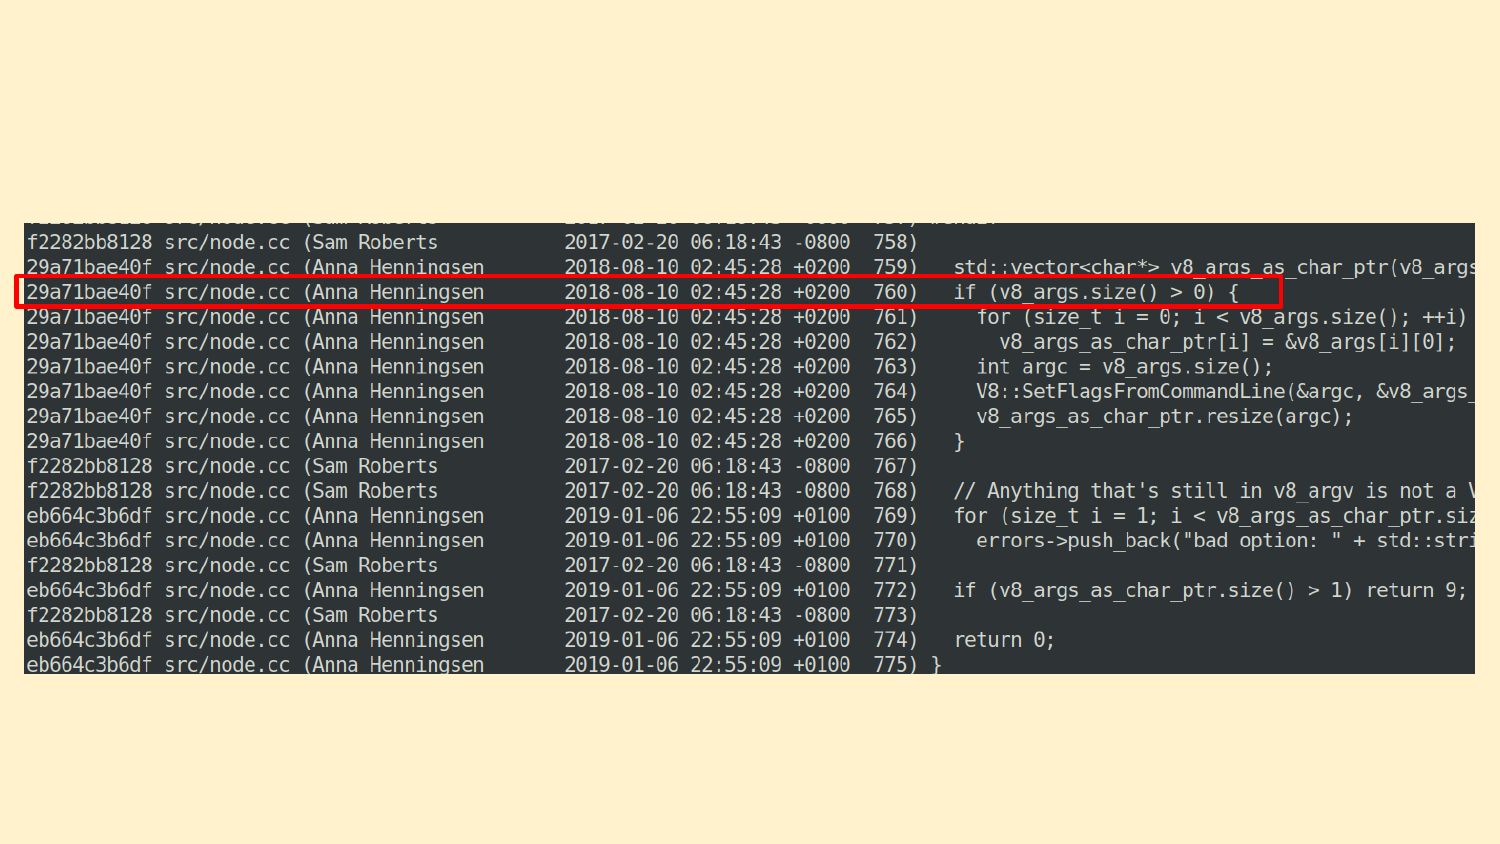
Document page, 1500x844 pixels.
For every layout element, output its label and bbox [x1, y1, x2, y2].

picture [24, 223, 1476, 674]
